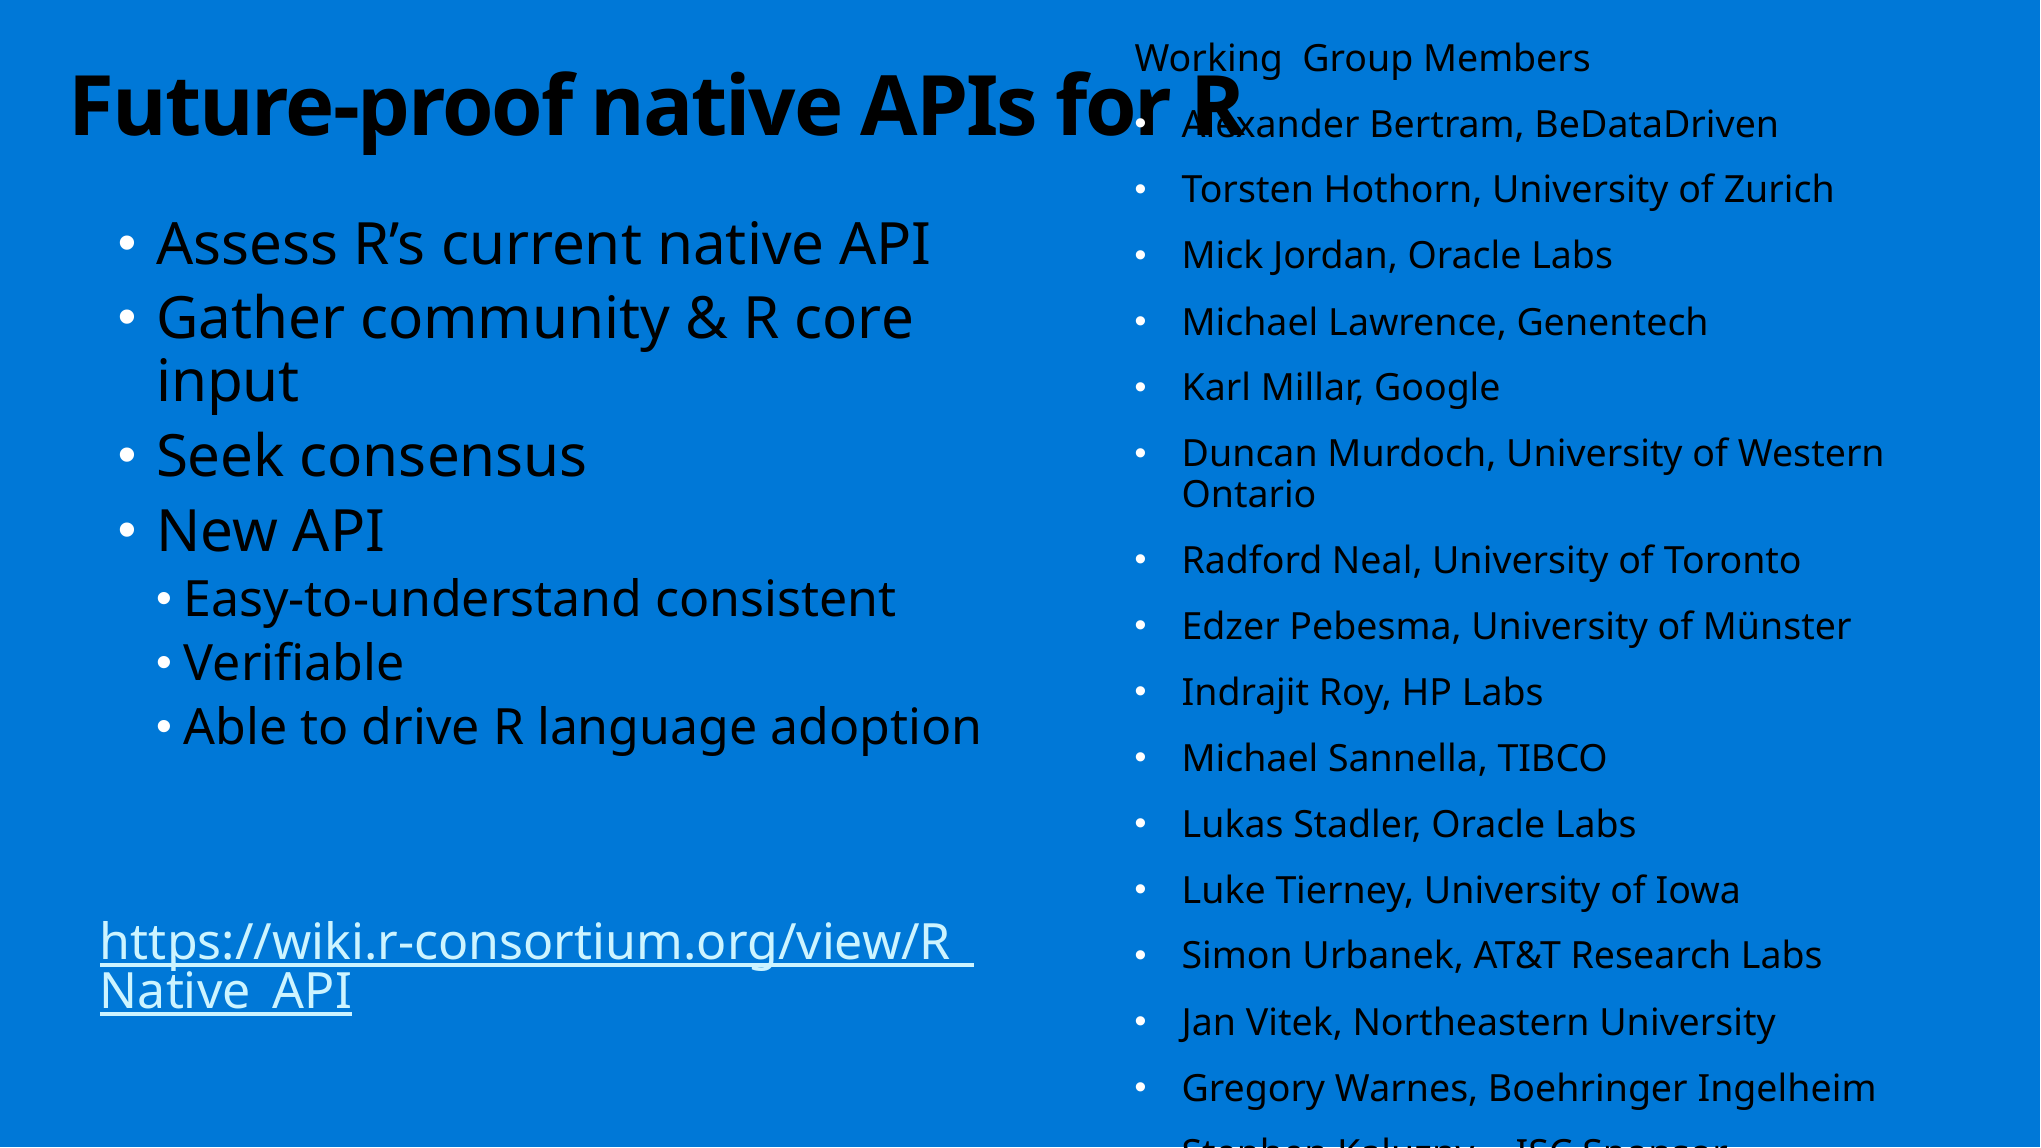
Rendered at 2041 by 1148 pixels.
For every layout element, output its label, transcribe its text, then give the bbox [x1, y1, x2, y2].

list Assess R’s current native API Gather community & R core input Seek consensus New API Easy-to-understand consistent Verifiable Able to drive R language adoption [45, 198, 1071, 943]
list Working Group Members Alexander Bertram, BeDataDriven Torsten Hothorn, University of Zurich Mick Jordan, Oracle Labs Michael Lawrence, Genentech Karl Millar, Google Duncan Murdoch, University of Western Ontario Radford Neal, University of Toronto Edzer Pebesma, University of Münster Indrajit Roy, HP Labs Michael Sannella, TIBCO Lukas Stadler, Oracle Labs Luke Tierney, University of Iowa Simon Urbanek, AT&T Research Labs Jan Vitek, Northeastern University Gregory Warnes, Boehringer Ingelheim Stephen Kaluzny - ISC Sponsor [1110, 23, 2011, 1124]
title Future-proof native APIs for R [45, 48, 1110, 199]
text_box https://wiki.r-consortium.org/view/R_Native_API [70, 886, 1008, 996]
